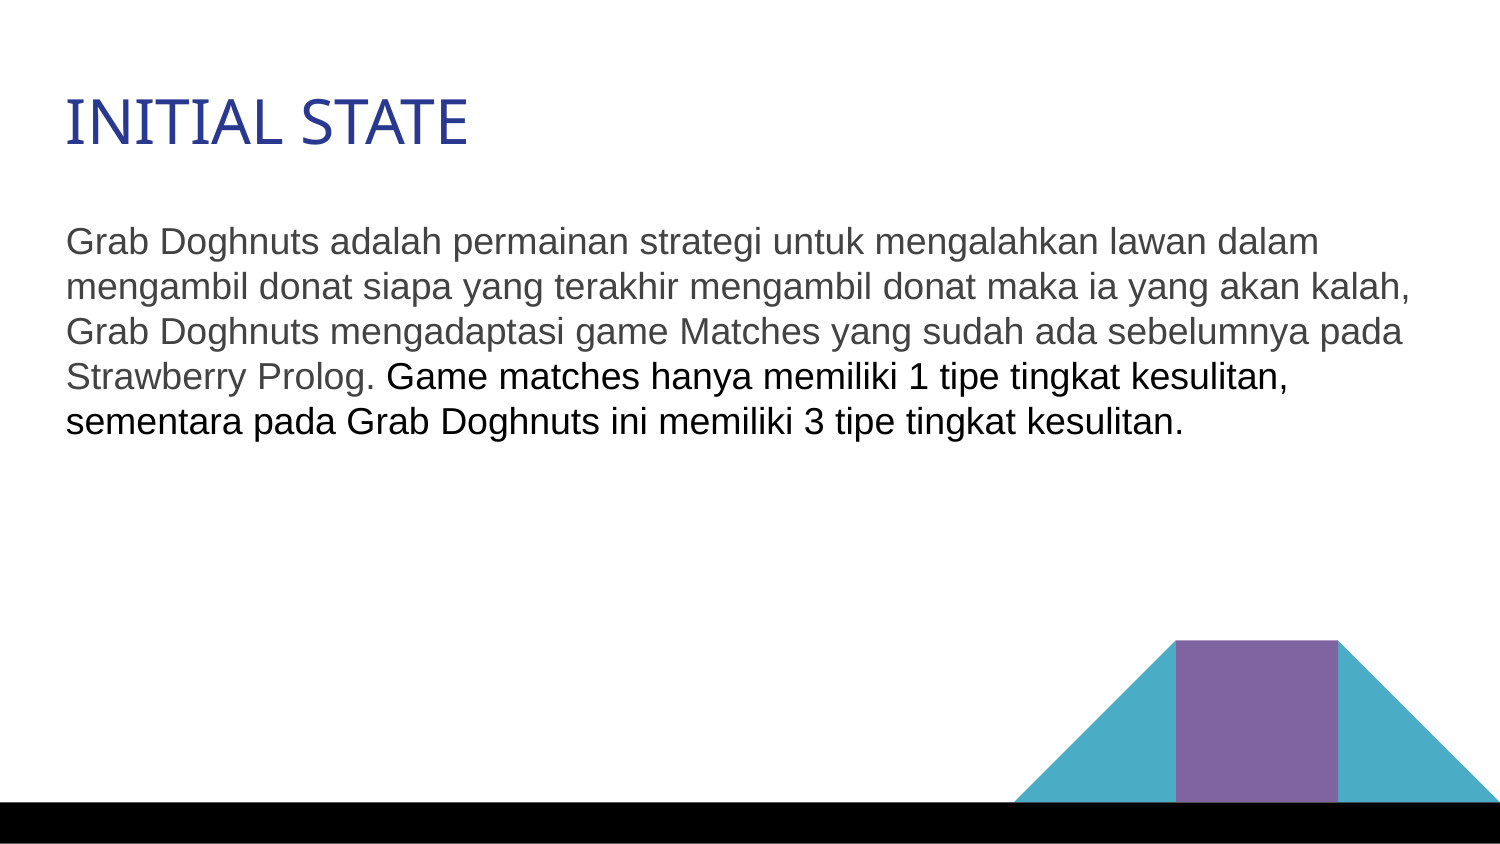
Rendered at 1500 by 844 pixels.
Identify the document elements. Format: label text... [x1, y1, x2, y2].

text_box Grab Doghnuts adalah permainan strategi untuk mengalahkan lawan dalam mengambil donat siapa yang terakhir mengambil donat maka ia yang akan kalah, Grab Doghnuts mengadaptasi game Matches yang sudah ada sebelumnya pada Strawberry Prolog. Game matches hanya memiliki 1 tipe tingkat kesulitan, sementara pada Grab Doghnuts ini memiliki 3 tipe tingkat kesulitan. [51, 201, 1449, 750]
text_box INITIAL STATE [51, 67, 1449, 167]
